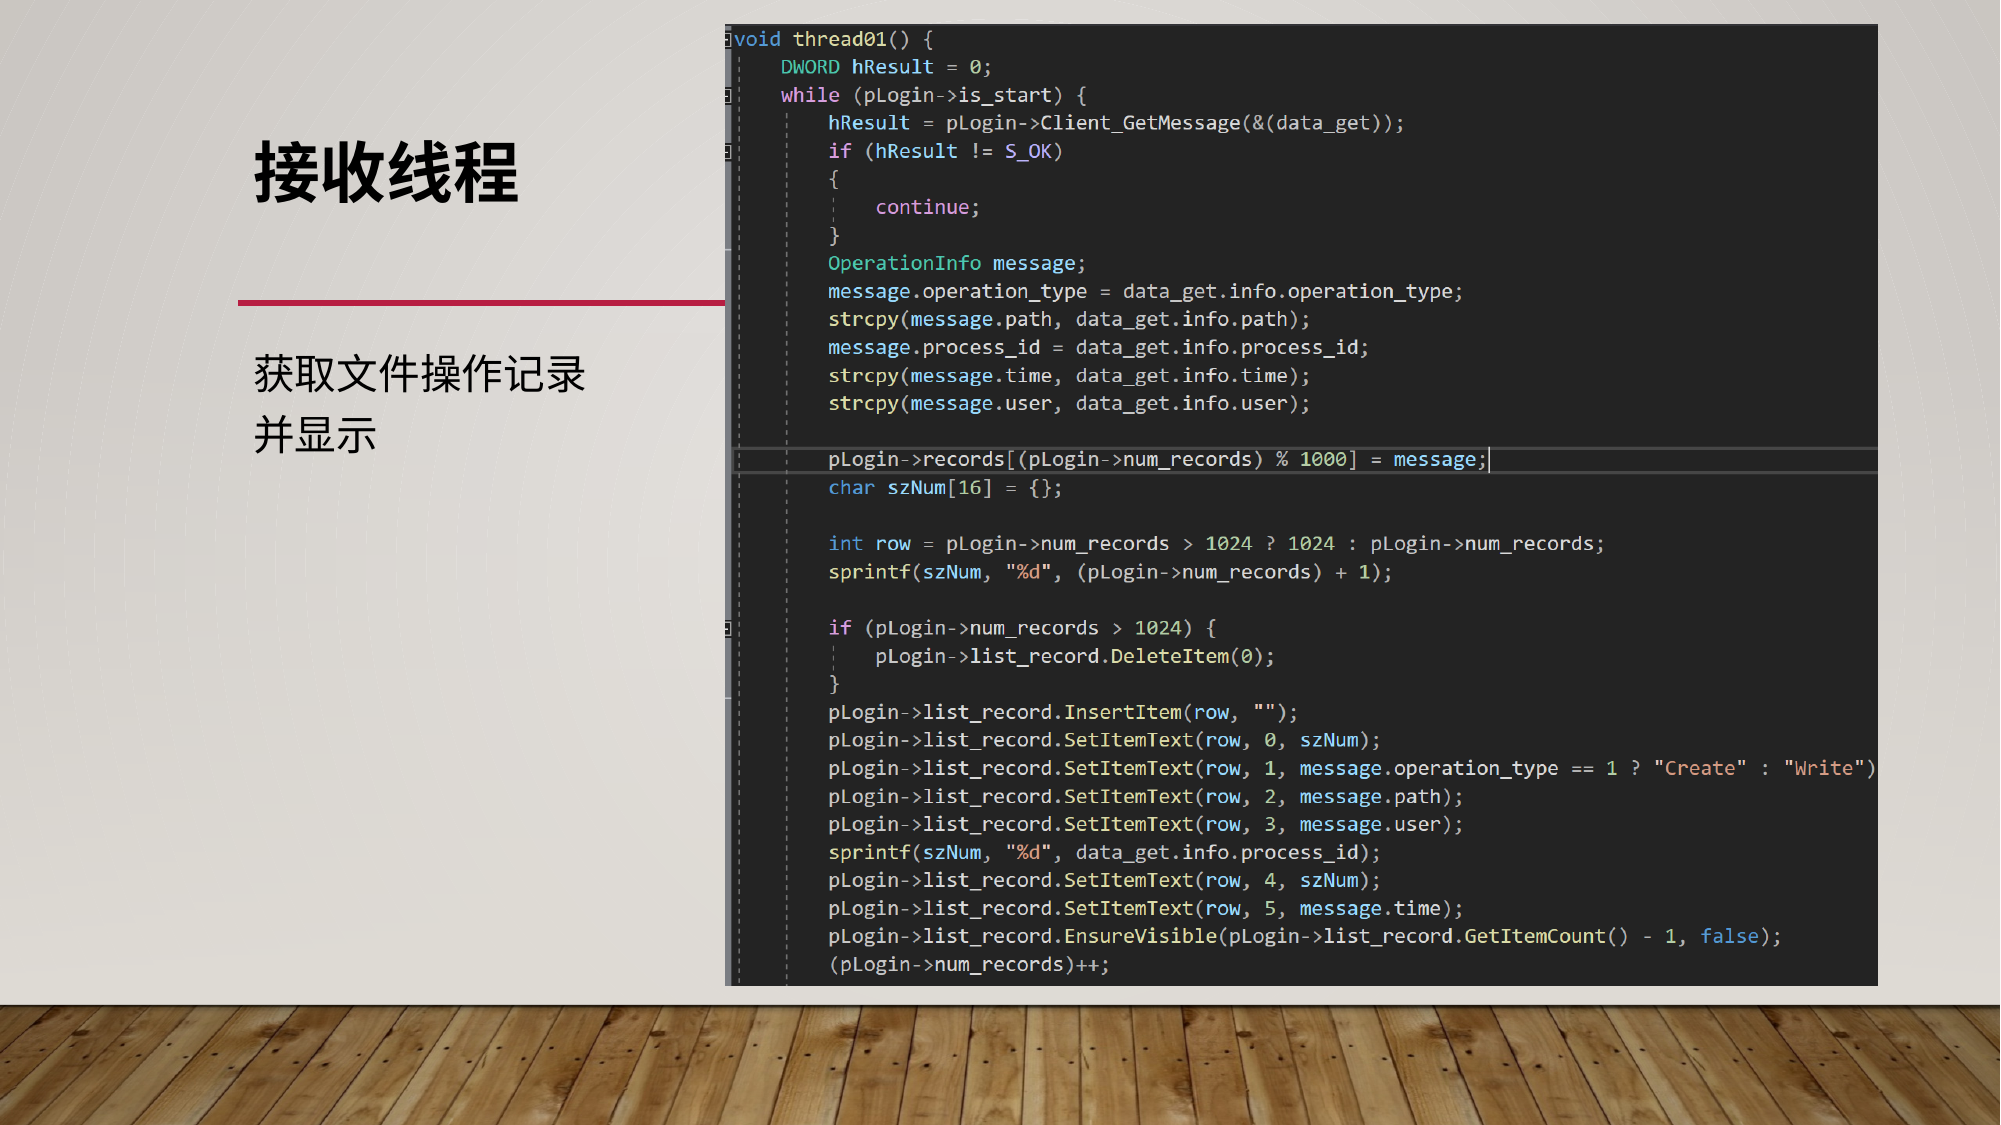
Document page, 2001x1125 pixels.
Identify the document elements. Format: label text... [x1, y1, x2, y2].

picture [724, 23, 1878, 986]
list 获取文件操作记录并显示 [238, 330, 611, 563]
title 接收线程 [238, 131, 724, 305]
picture [0, 1005, 2000, 1125]
